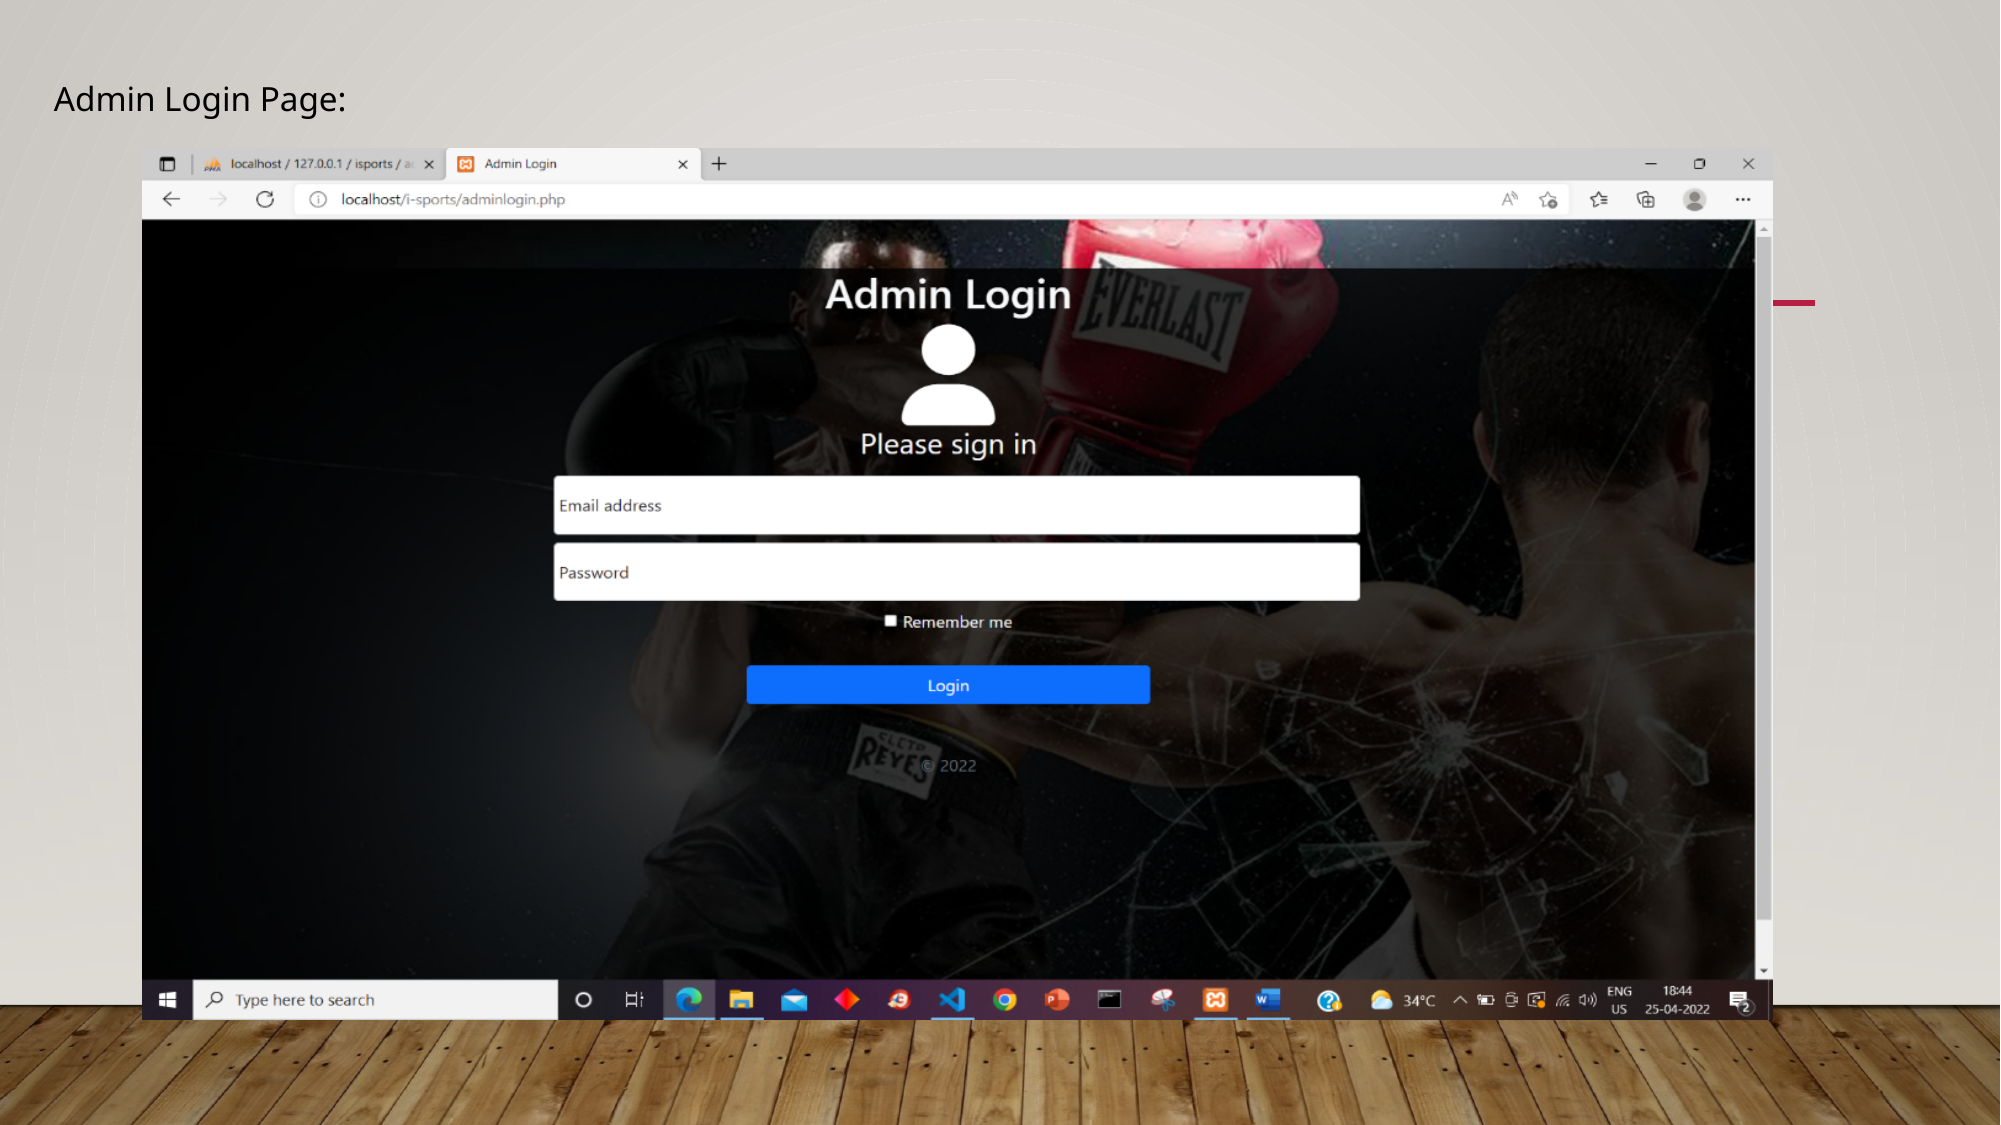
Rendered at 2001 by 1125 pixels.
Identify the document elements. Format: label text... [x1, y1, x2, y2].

text_box Admin Login Page: [39, 71, 861, 126]
picture [0, 147, 2000, 1125]
